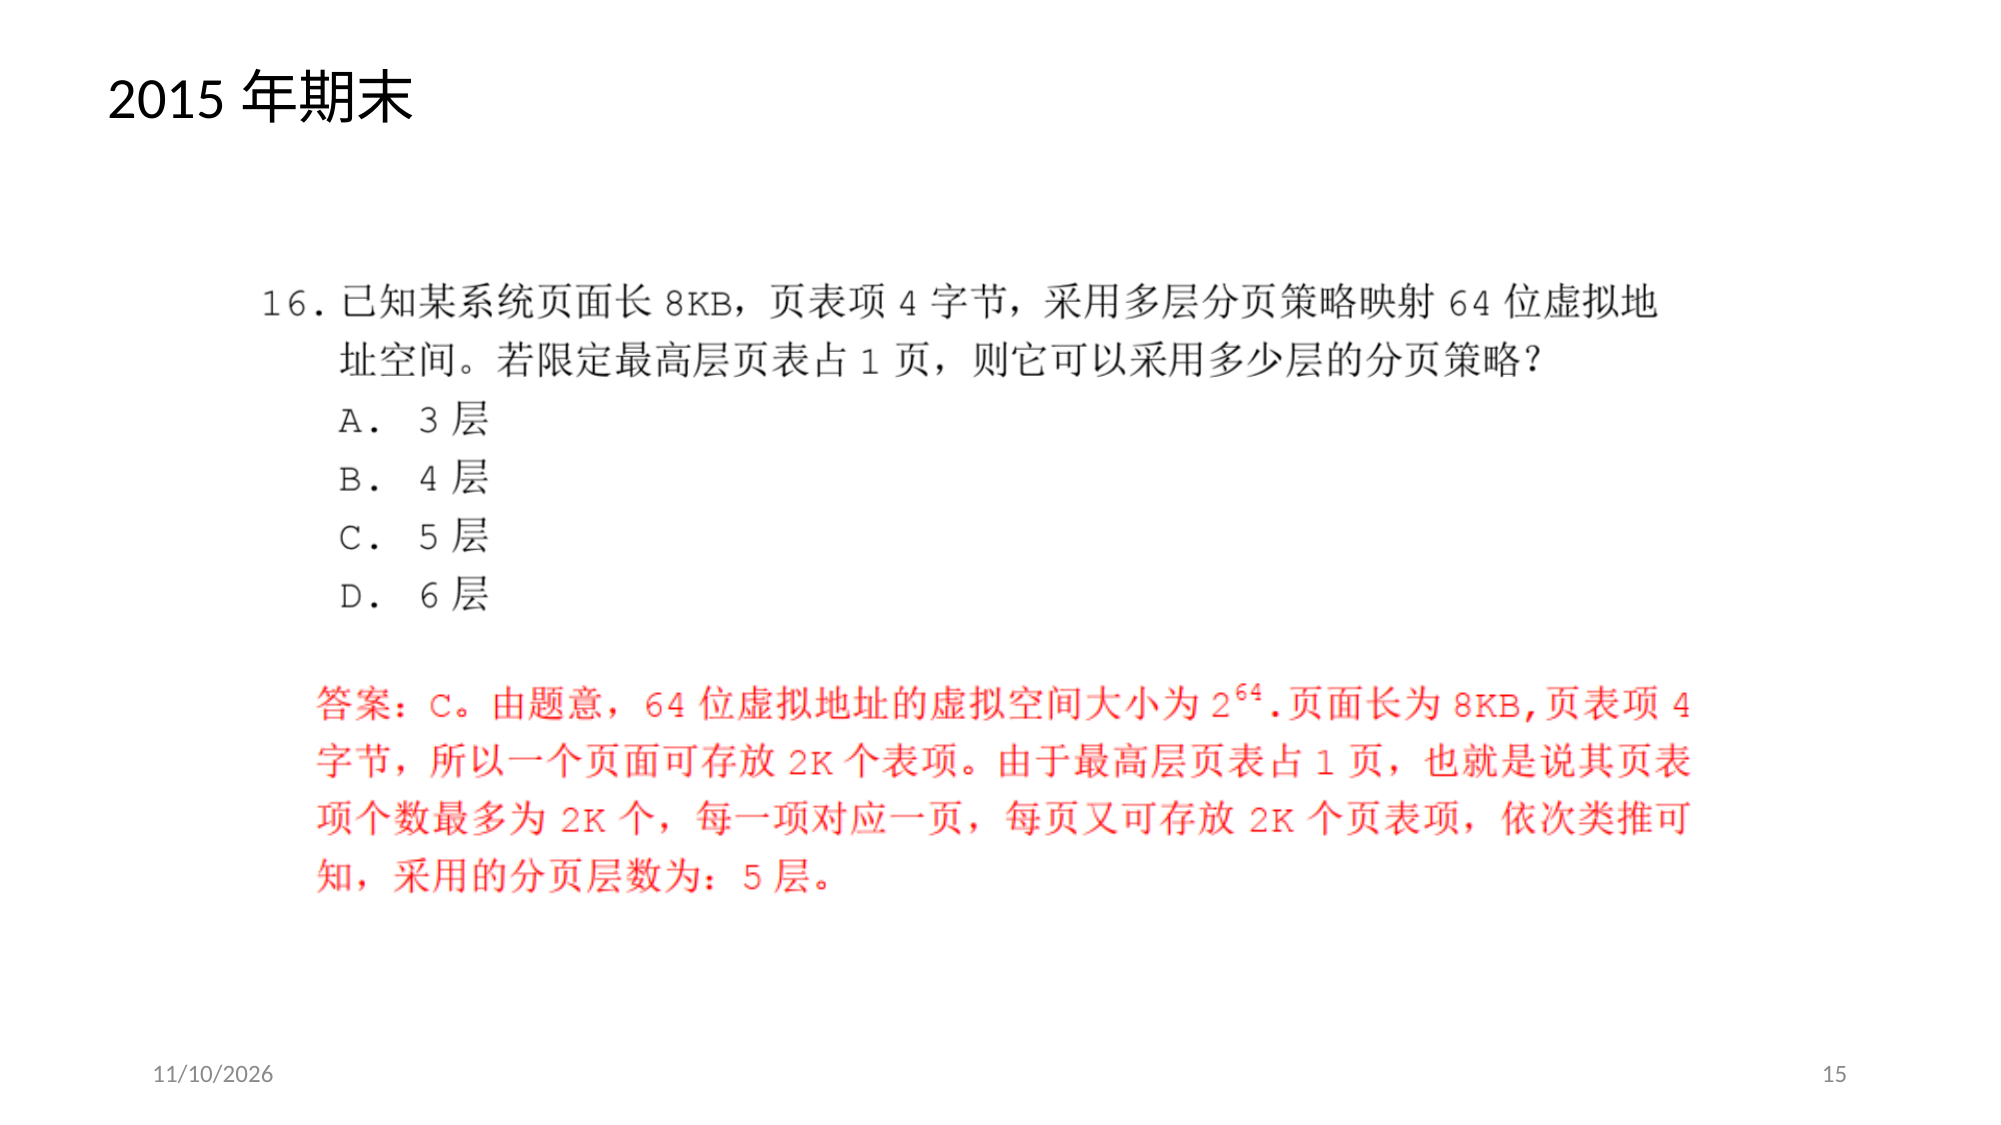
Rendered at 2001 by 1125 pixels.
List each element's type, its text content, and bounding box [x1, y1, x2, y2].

picture [248, 255, 1670, 621]
list 2015年期末 [92, 60, 786, 149]
picture [295, 682, 1724, 897]
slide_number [137, 1042, 588, 1103]
slide_number 15 [1412, 1042, 1863, 1103]
